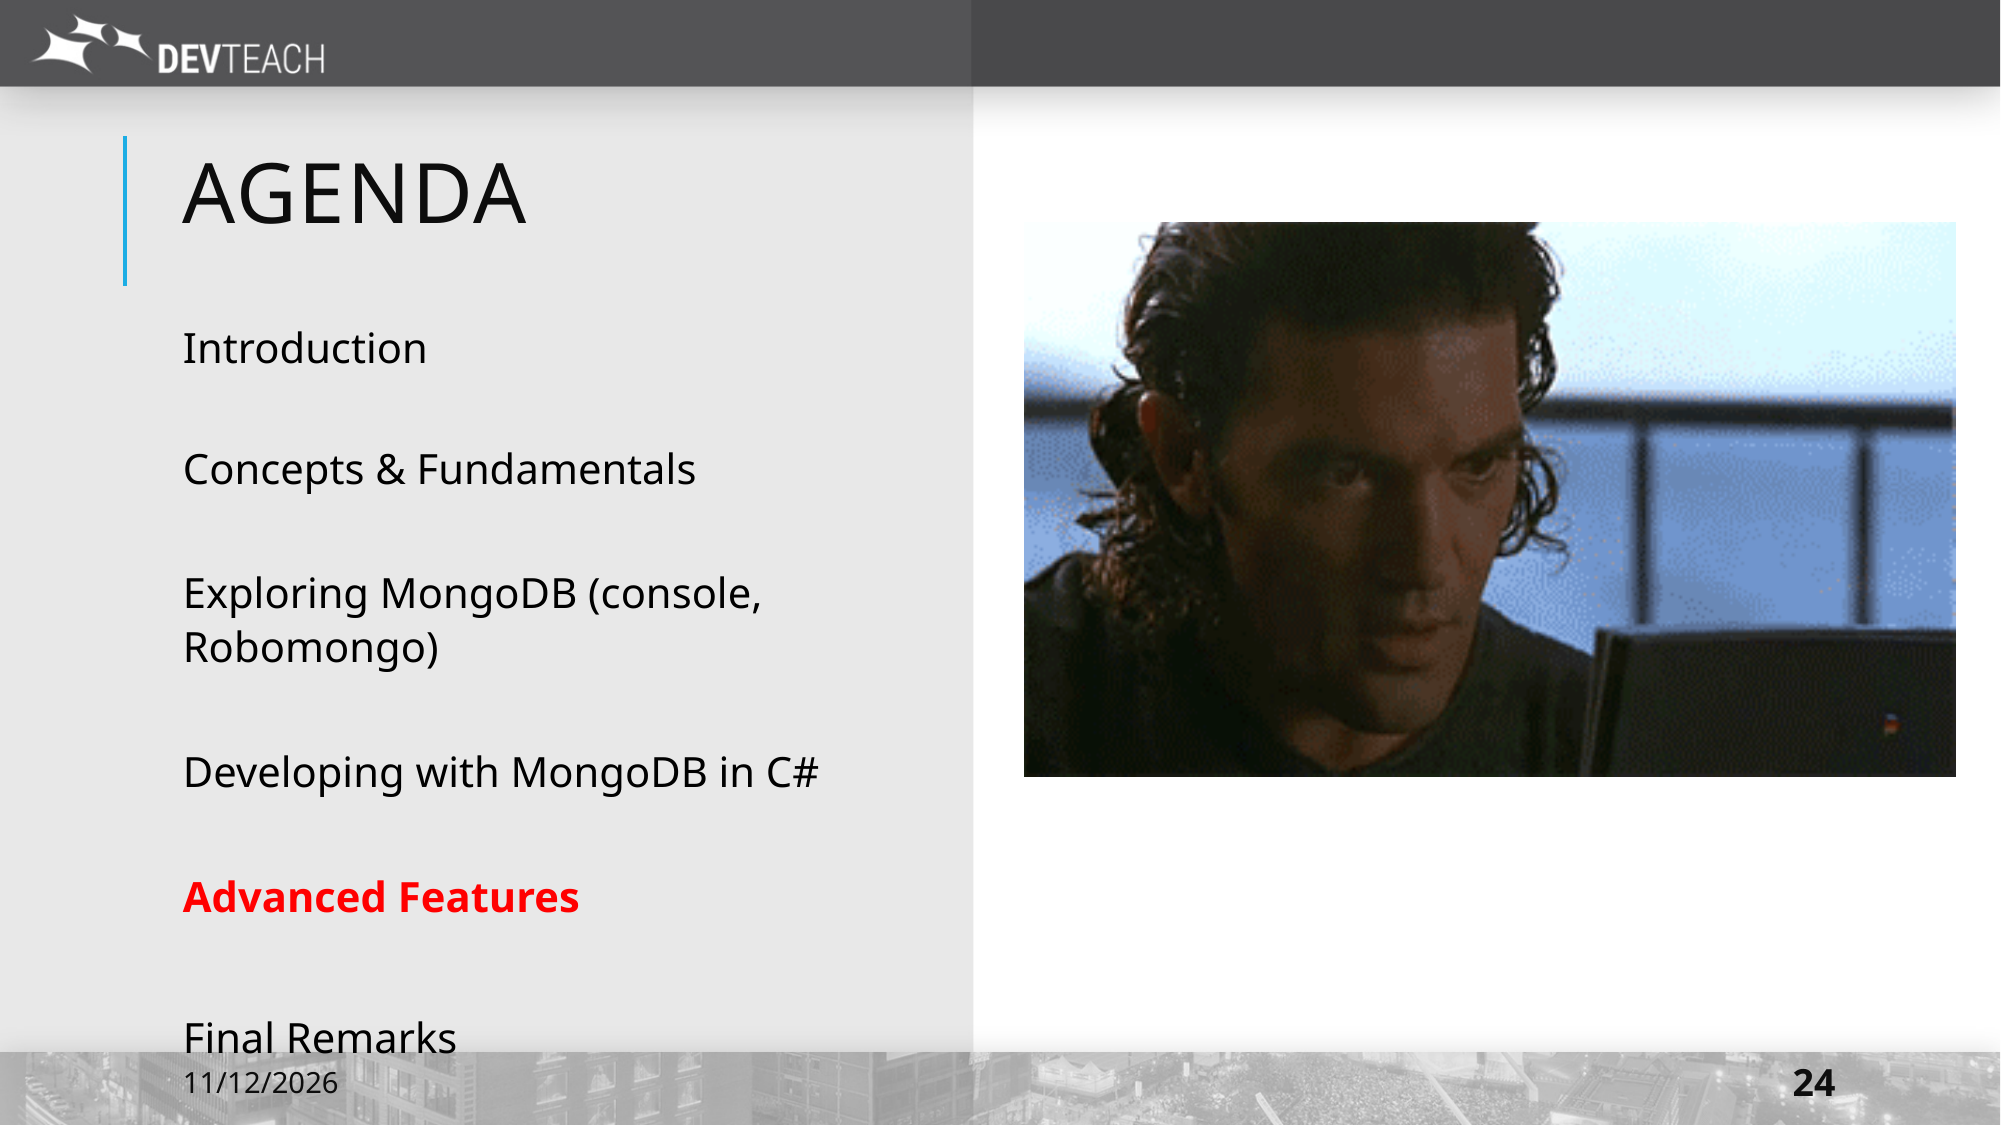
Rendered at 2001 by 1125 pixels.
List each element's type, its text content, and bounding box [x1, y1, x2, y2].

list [1024, 222, 1956, 778]
title Agenda [168, 135, 933, 265]
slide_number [168, 1061, 522, 1107]
picture [0, 0, 2001, 1125]
slide_number 24 [1777, 1061, 1938, 1107]
list Introduction Concepts & Fundamentals Exploring MongoDB (console, Robomongo) Developing with MongoDB in C# Advanced Features Final Remarks [168, 310, 933, 1009]
